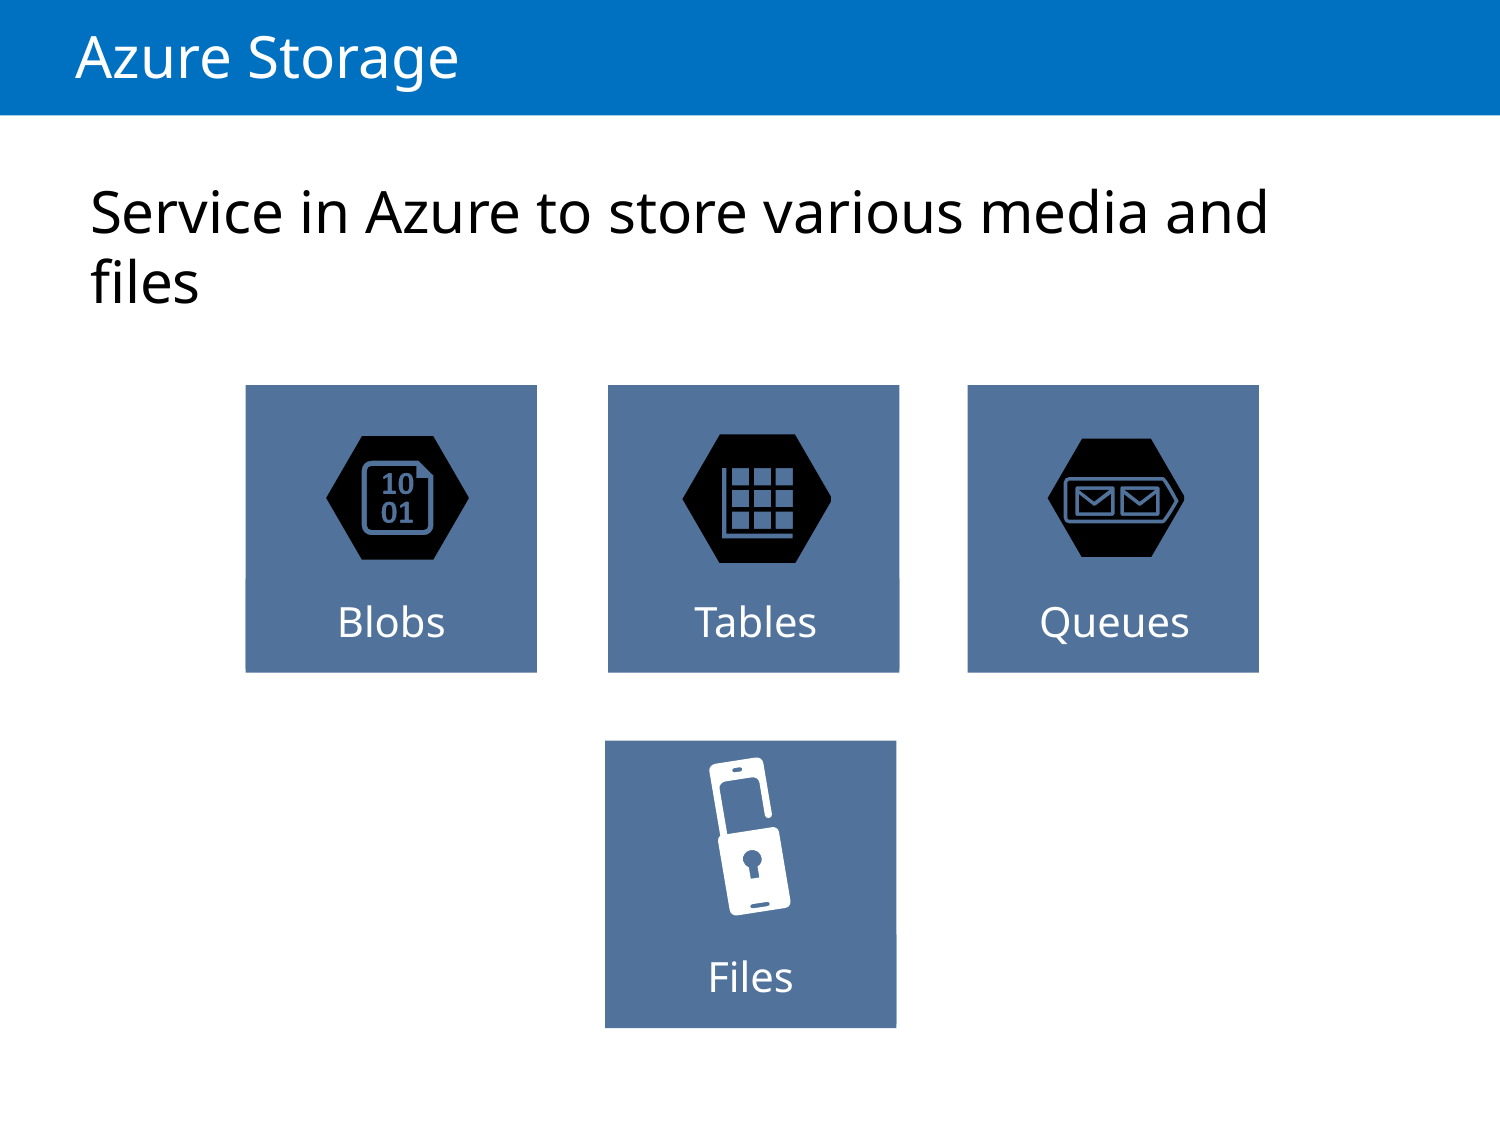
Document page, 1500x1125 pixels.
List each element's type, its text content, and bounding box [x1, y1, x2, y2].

title Azure Storage [75, 0, 1351, 122]
text_box Service in Azure to store various media and files [75, 167, 1408, 1012]
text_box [245, 384, 1260, 1029]
